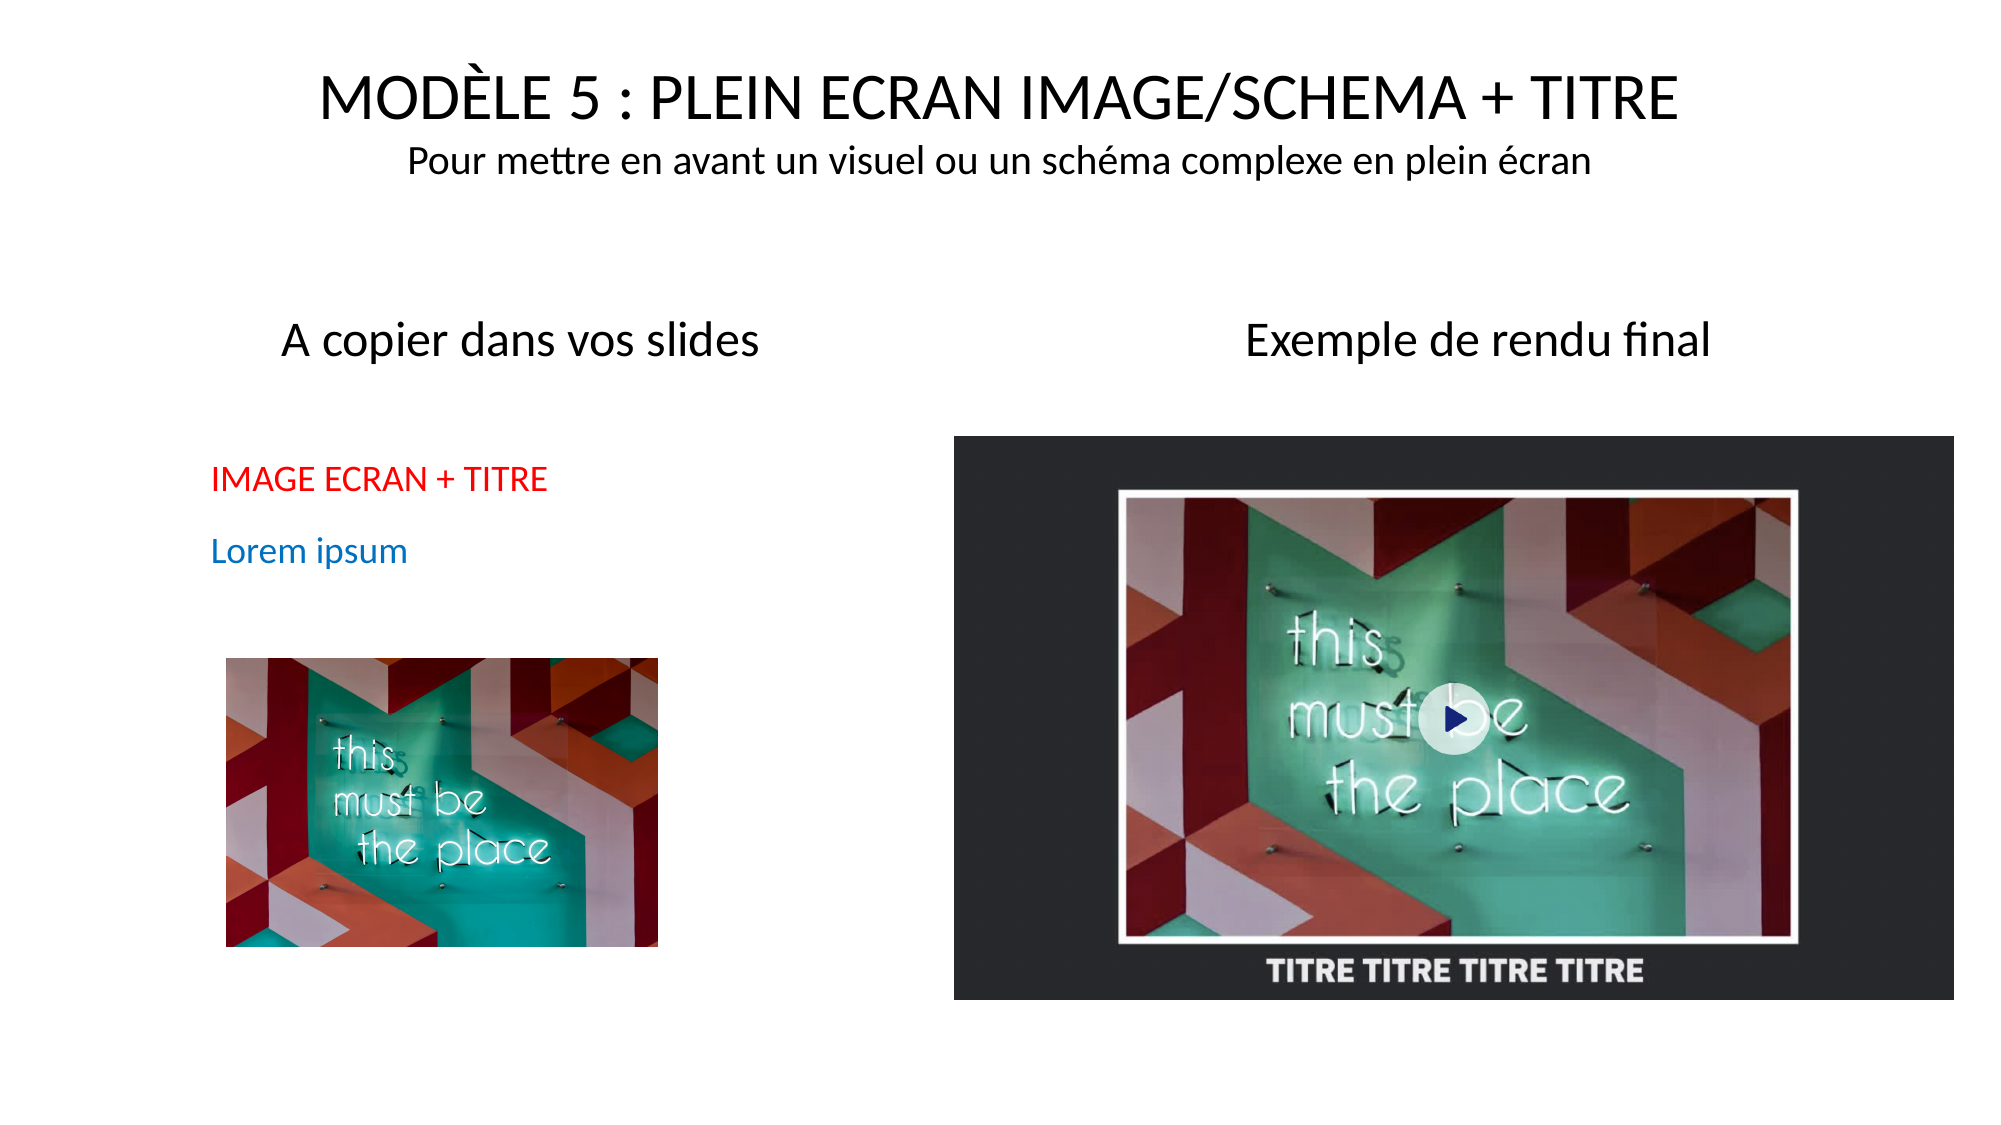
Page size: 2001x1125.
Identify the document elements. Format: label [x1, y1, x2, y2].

picture [954, 436, 1954, 1000]
text_box [196, 446, 852, 947]
